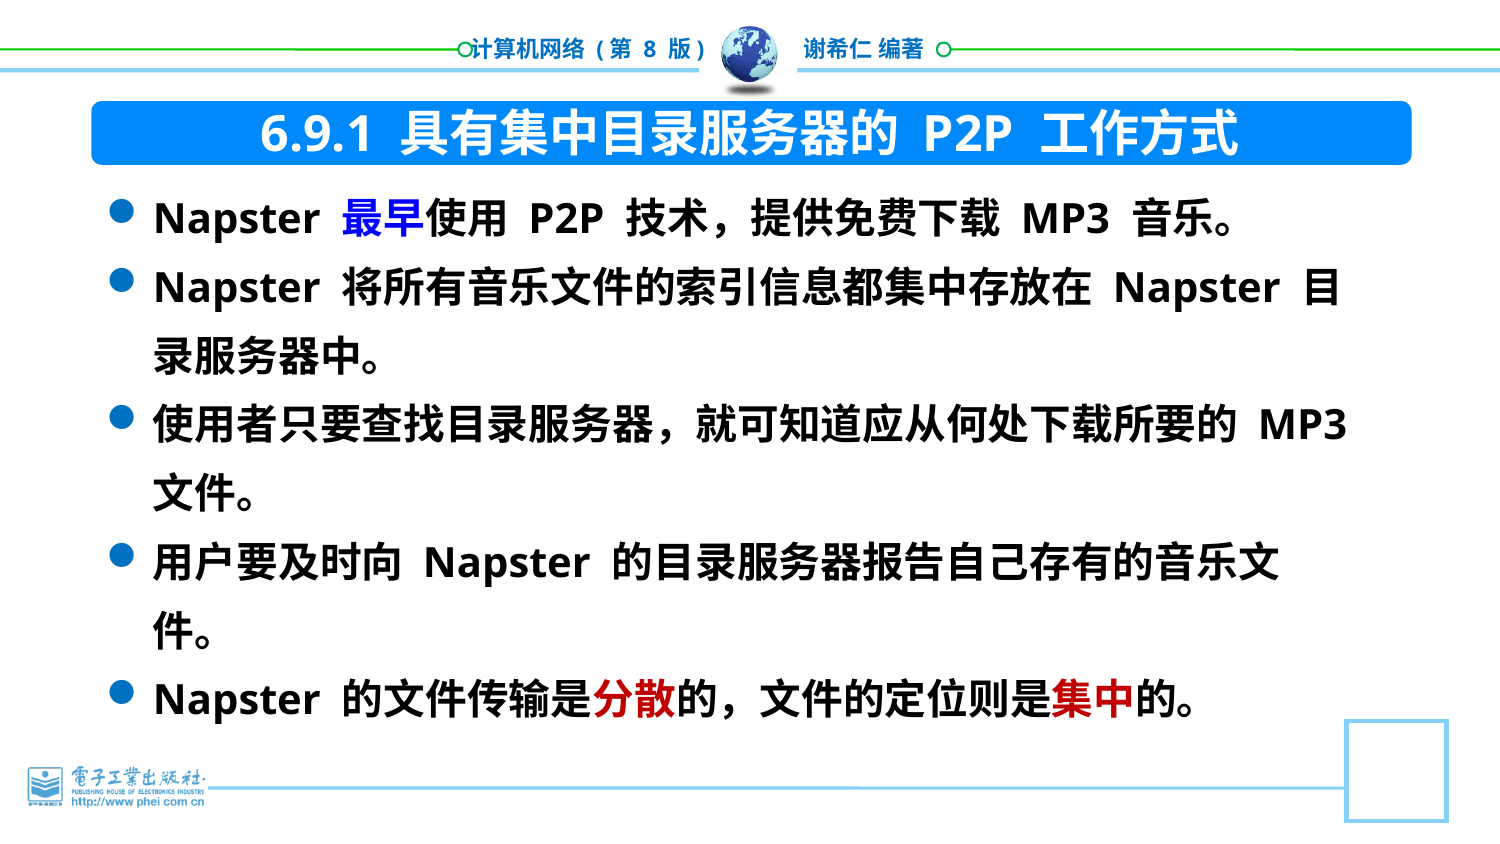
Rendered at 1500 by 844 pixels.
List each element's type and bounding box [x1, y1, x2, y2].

picture [23, 764, 208, 809]
picture [719, 24, 779, 94]
text_box [91, 94, 1412, 731]
